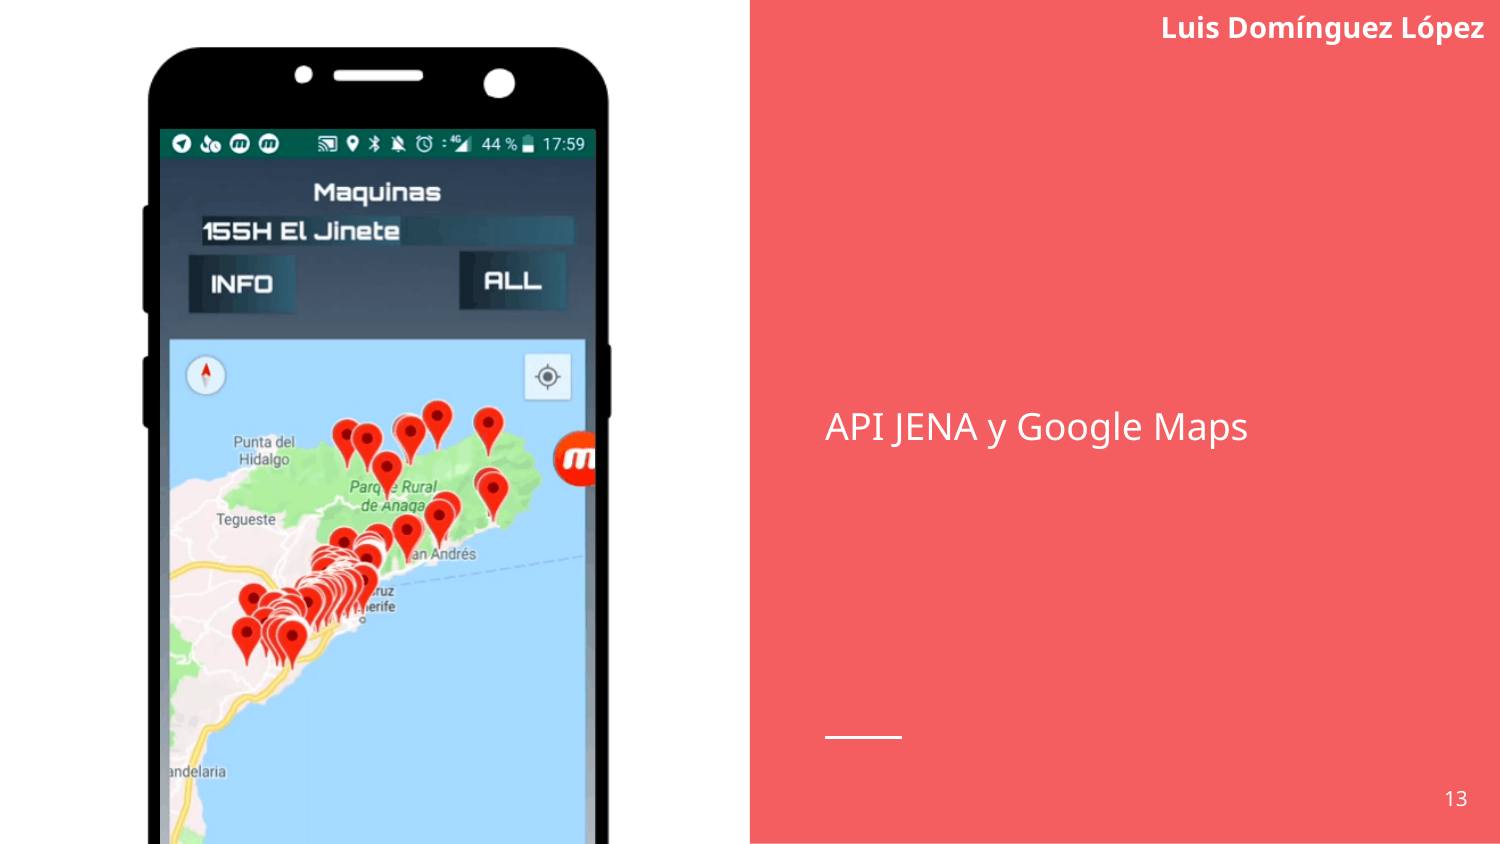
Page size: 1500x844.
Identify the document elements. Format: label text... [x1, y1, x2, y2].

slide_number ‹#› [1392, 767, 1483, 833]
text_box Luis Domínguez López [798, 0, 1500, 55]
picture [0, 0, 795, 844]
list API JENA y Google Maps [810, 118, 1440, 725]
